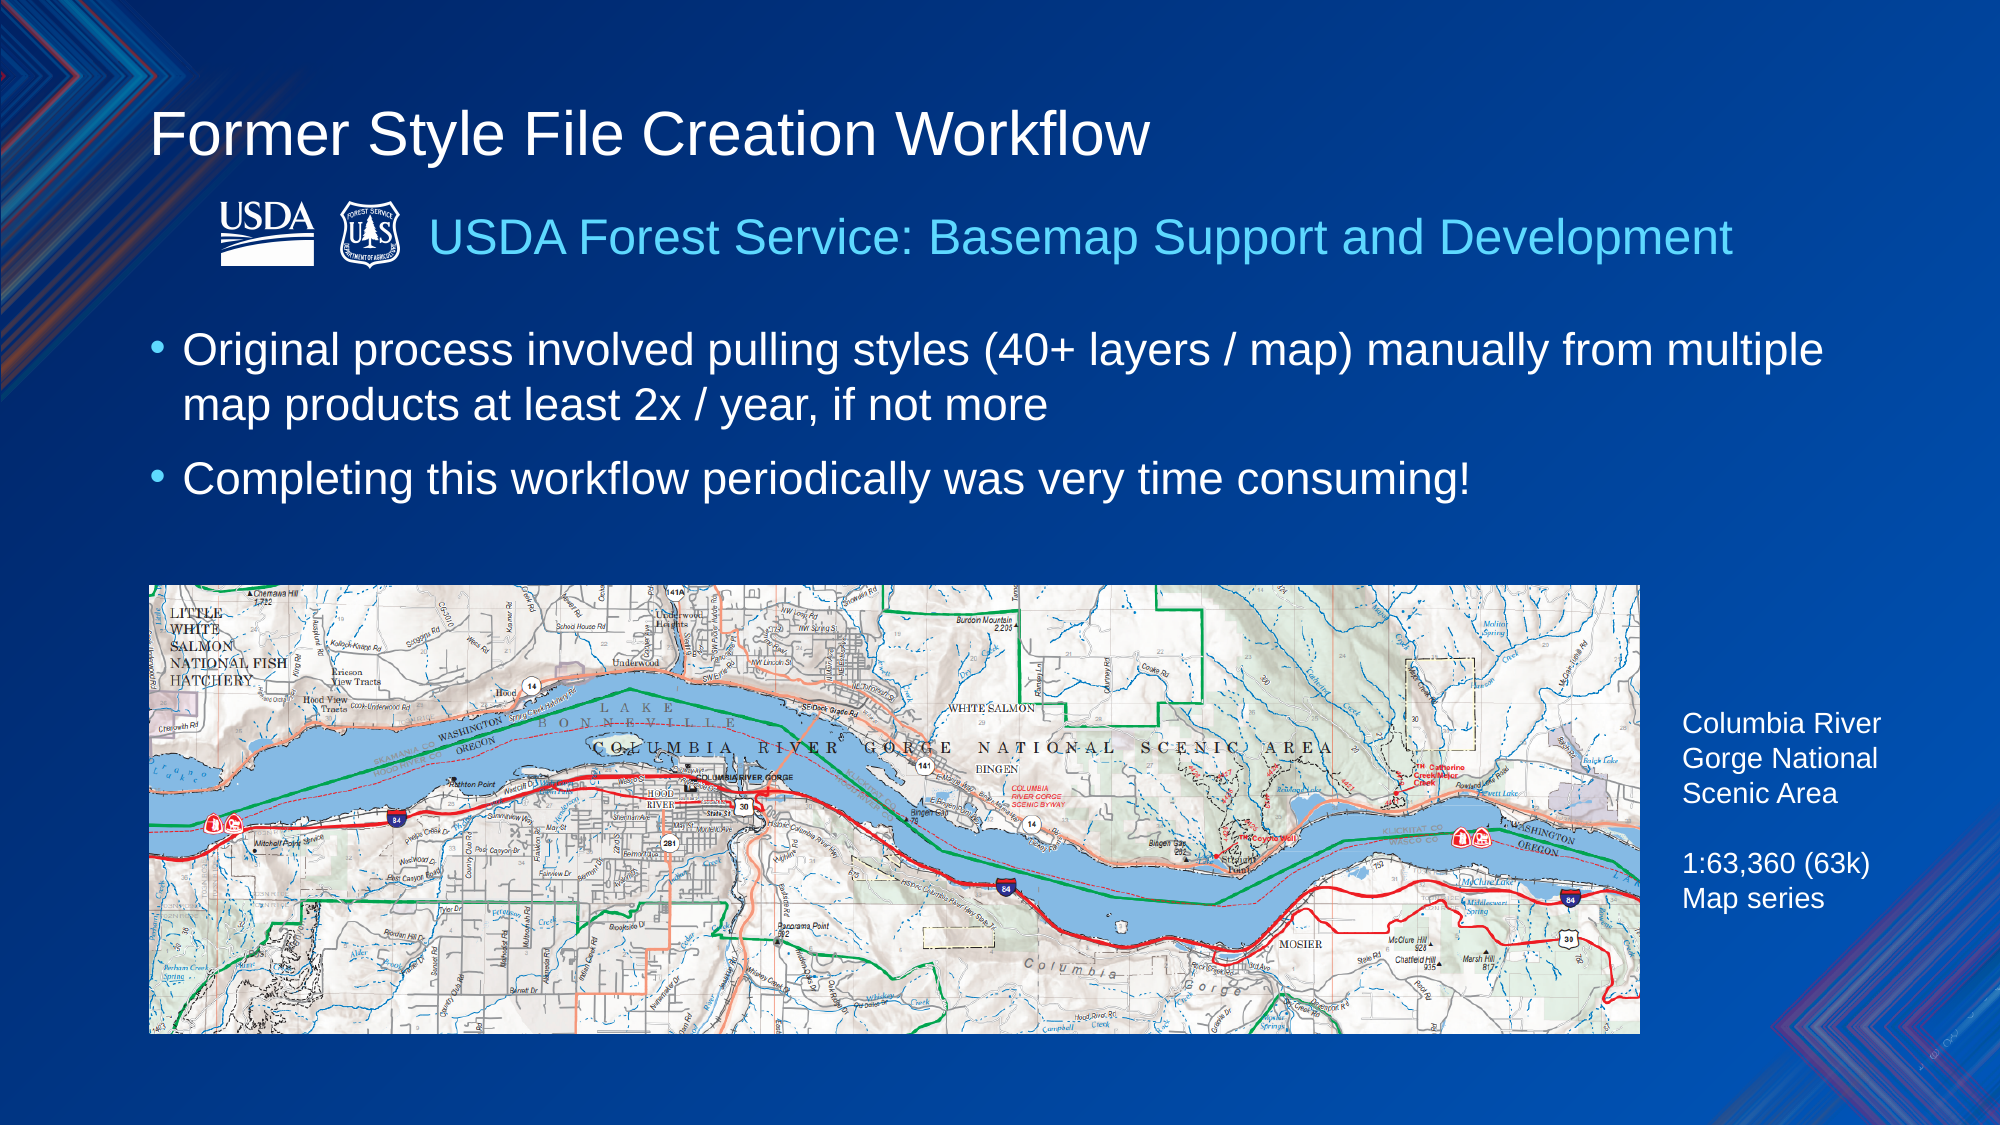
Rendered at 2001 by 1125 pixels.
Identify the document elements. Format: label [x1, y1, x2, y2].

picture [149, 585, 1640, 1034]
text_box [0, 0, 2000, 1125]
text_box [220, 201, 401, 269]
